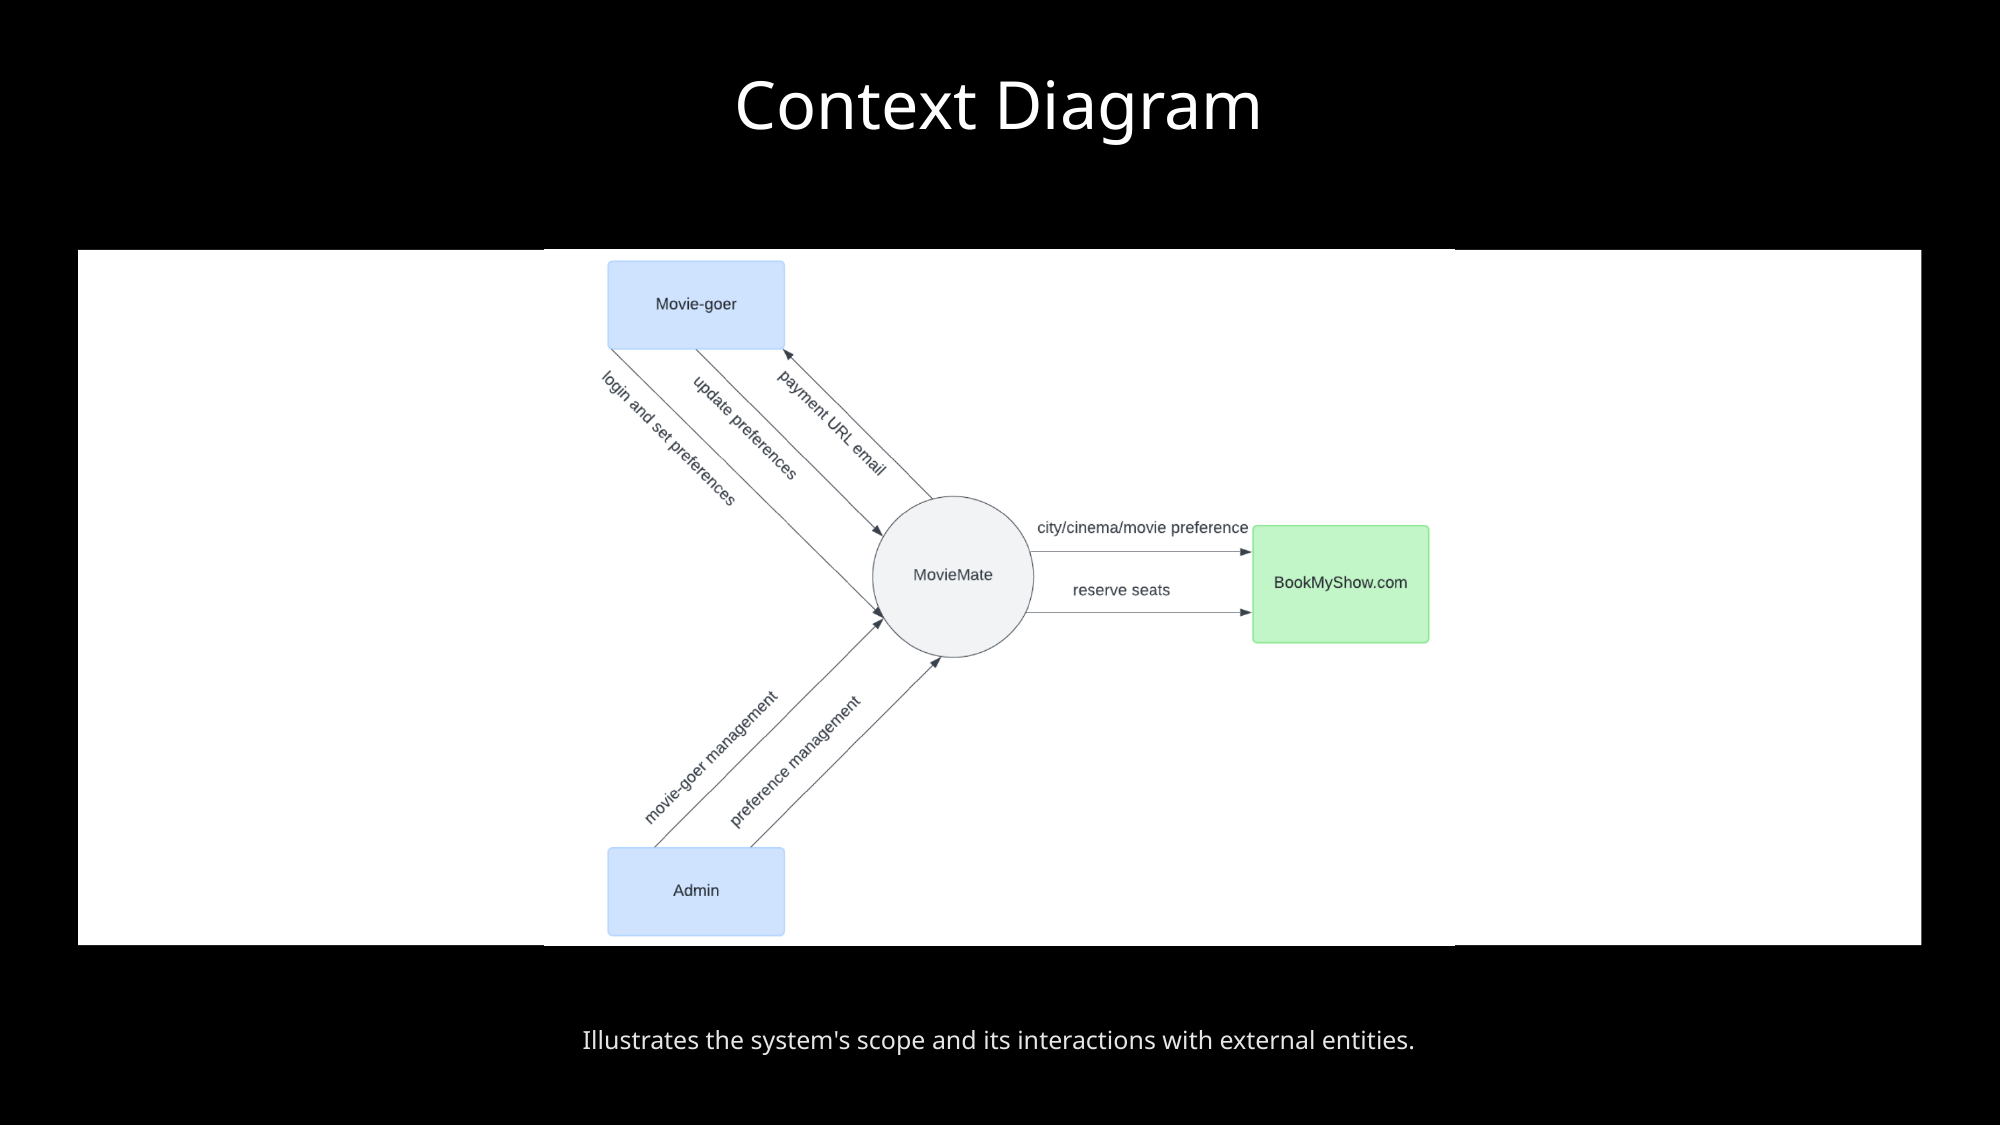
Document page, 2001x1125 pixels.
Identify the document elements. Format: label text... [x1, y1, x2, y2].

text_box Illustrates the system's scope and its interactions with external entities. [0, 1019, 2000, 1054]
text_box Context Diagram [0, 59, 2000, 143]
picture [77, 249, 1922, 946]
